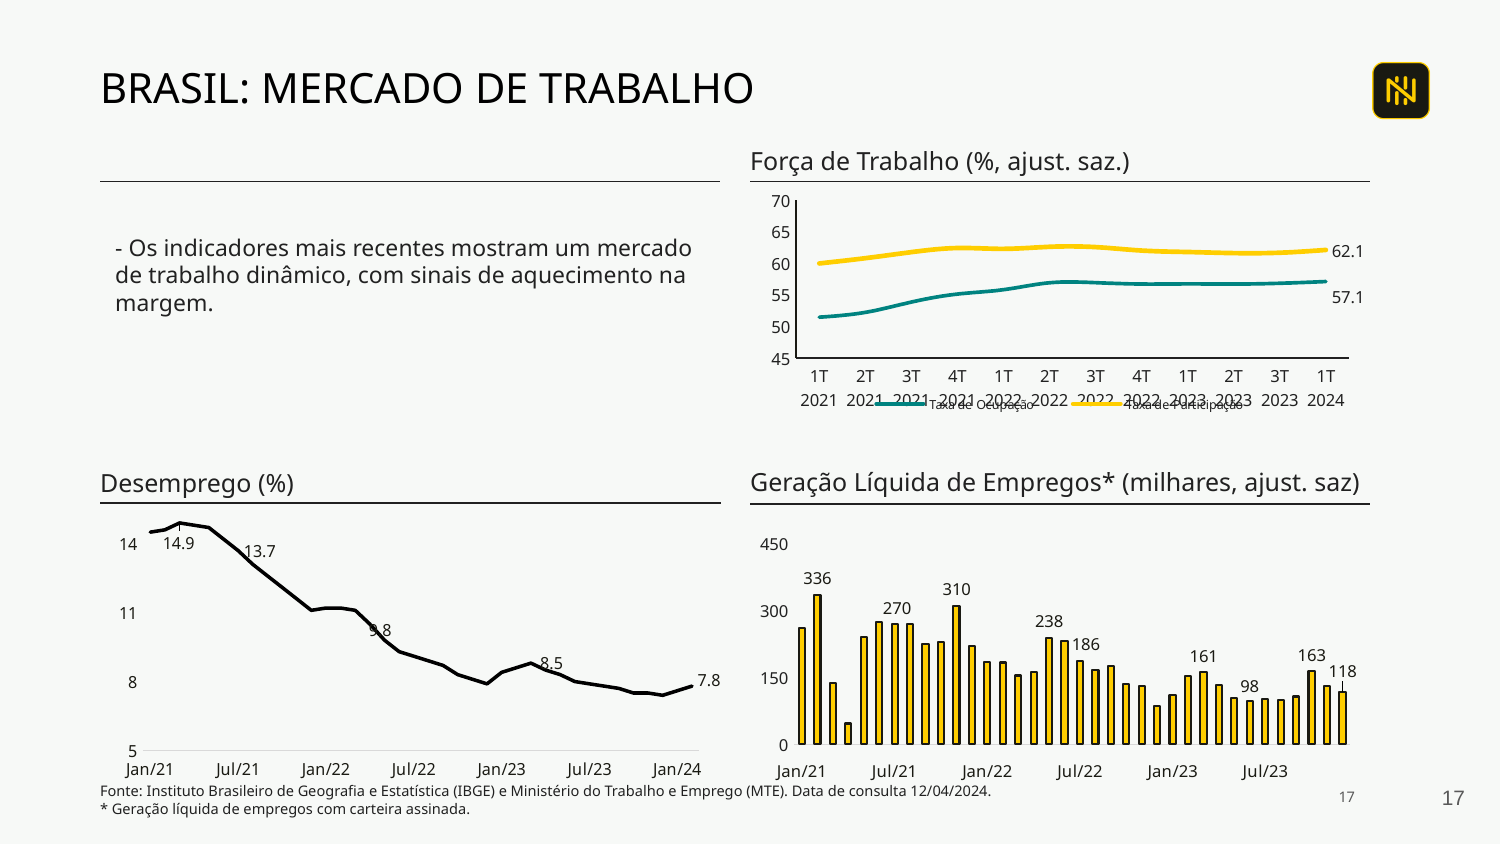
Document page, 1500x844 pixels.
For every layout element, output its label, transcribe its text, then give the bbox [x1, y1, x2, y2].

list Desemprego (%) [100, 460, 721, 504]
chart [749, 504, 1371, 783]
list Geração Líquida de Empregos* (milhares, ajust. saz) [750, 459, 1371, 503]
slide_number 17 [1389, 764, 1480, 830]
title BRASIL: MERCADO DE TRABALHO [100, 61, 1370, 140]
list Força de Trabalho (%, ajust. saz.) [750, 138, 1371, 182]
picture [1369, 60, 1433, 121]
chart [99, 504, 721, 783]
list Fonte: Instituto Brasileiro de Geografia e Estatística (IBGE) e Ministério do Trabalho e Emprego (MTE). Data de consulta 12/04/2024. * Geração líquida de empregos com carteira assinada. [100, 782, 1335, 813]
chart [749, 185, 1371, 423]
text_box - Os indicadores mais recentes mostram um mercado de trabalho dinâmico, com sinais de aquecimento na margem. [100, 182, 721, 422]
